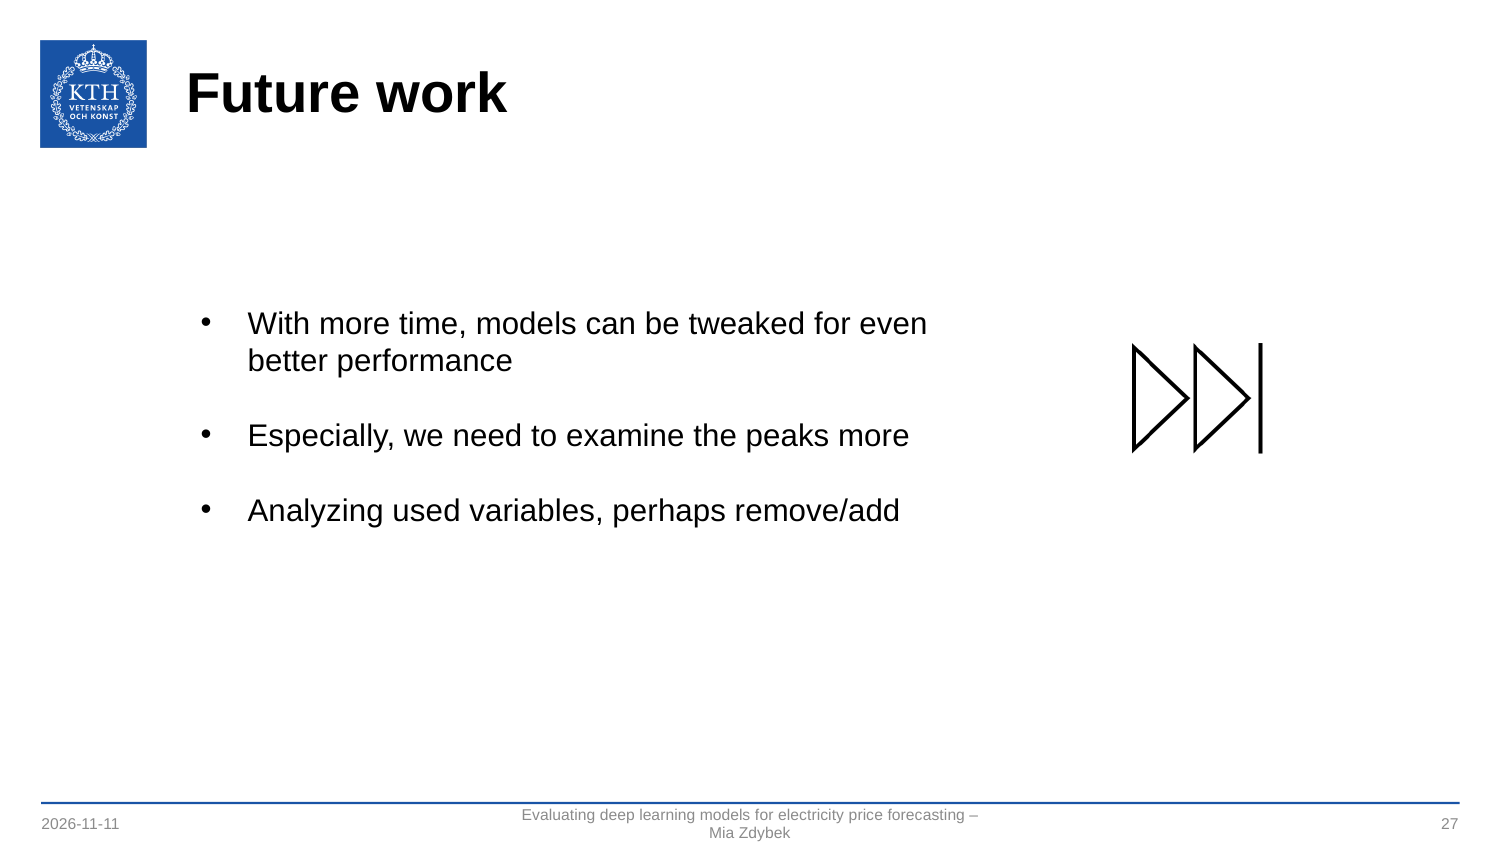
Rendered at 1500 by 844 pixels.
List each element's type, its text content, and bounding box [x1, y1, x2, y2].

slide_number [41, 804, 379, 843]
picture [40, 40, 147, 148]
text_box With more time, models can be tweaked for even better performance Especially, we need to examine the peaks more Analyzing used variables, perhaps remove/add [185, 295, 963, 685]
footer Evaluating deep learning models for electricity price forecasting – Mia Zdybek [496, 804, 1004, 843]
slide_number 27 [1121, 804, 1459, 843]
title Future work [185, 41, 1460, 148]
picture [1102, 303, 1292, 493]
